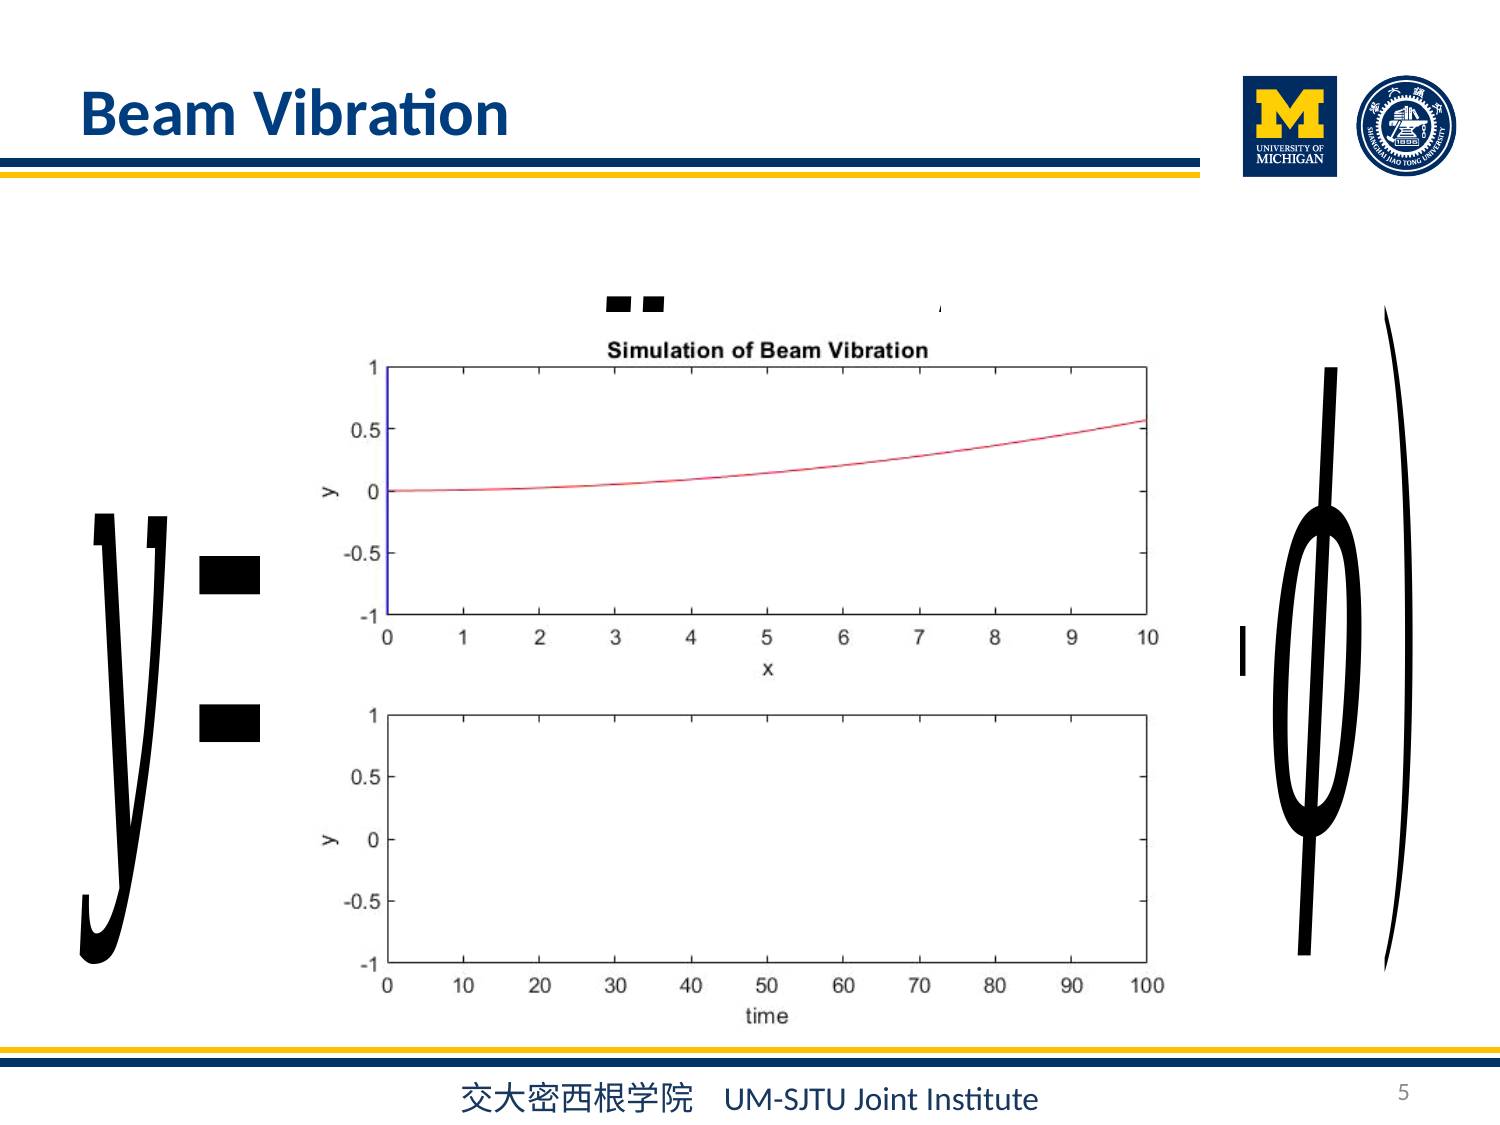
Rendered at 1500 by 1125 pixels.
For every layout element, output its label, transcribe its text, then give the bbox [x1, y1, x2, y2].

slide_number 5 [1075, 1060, 1426, 1121]
picture [1228, 68, 1463, 182]
title Beam Vibration [64, 56, 1247, 161]
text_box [259, 311, 1241, 1048]
